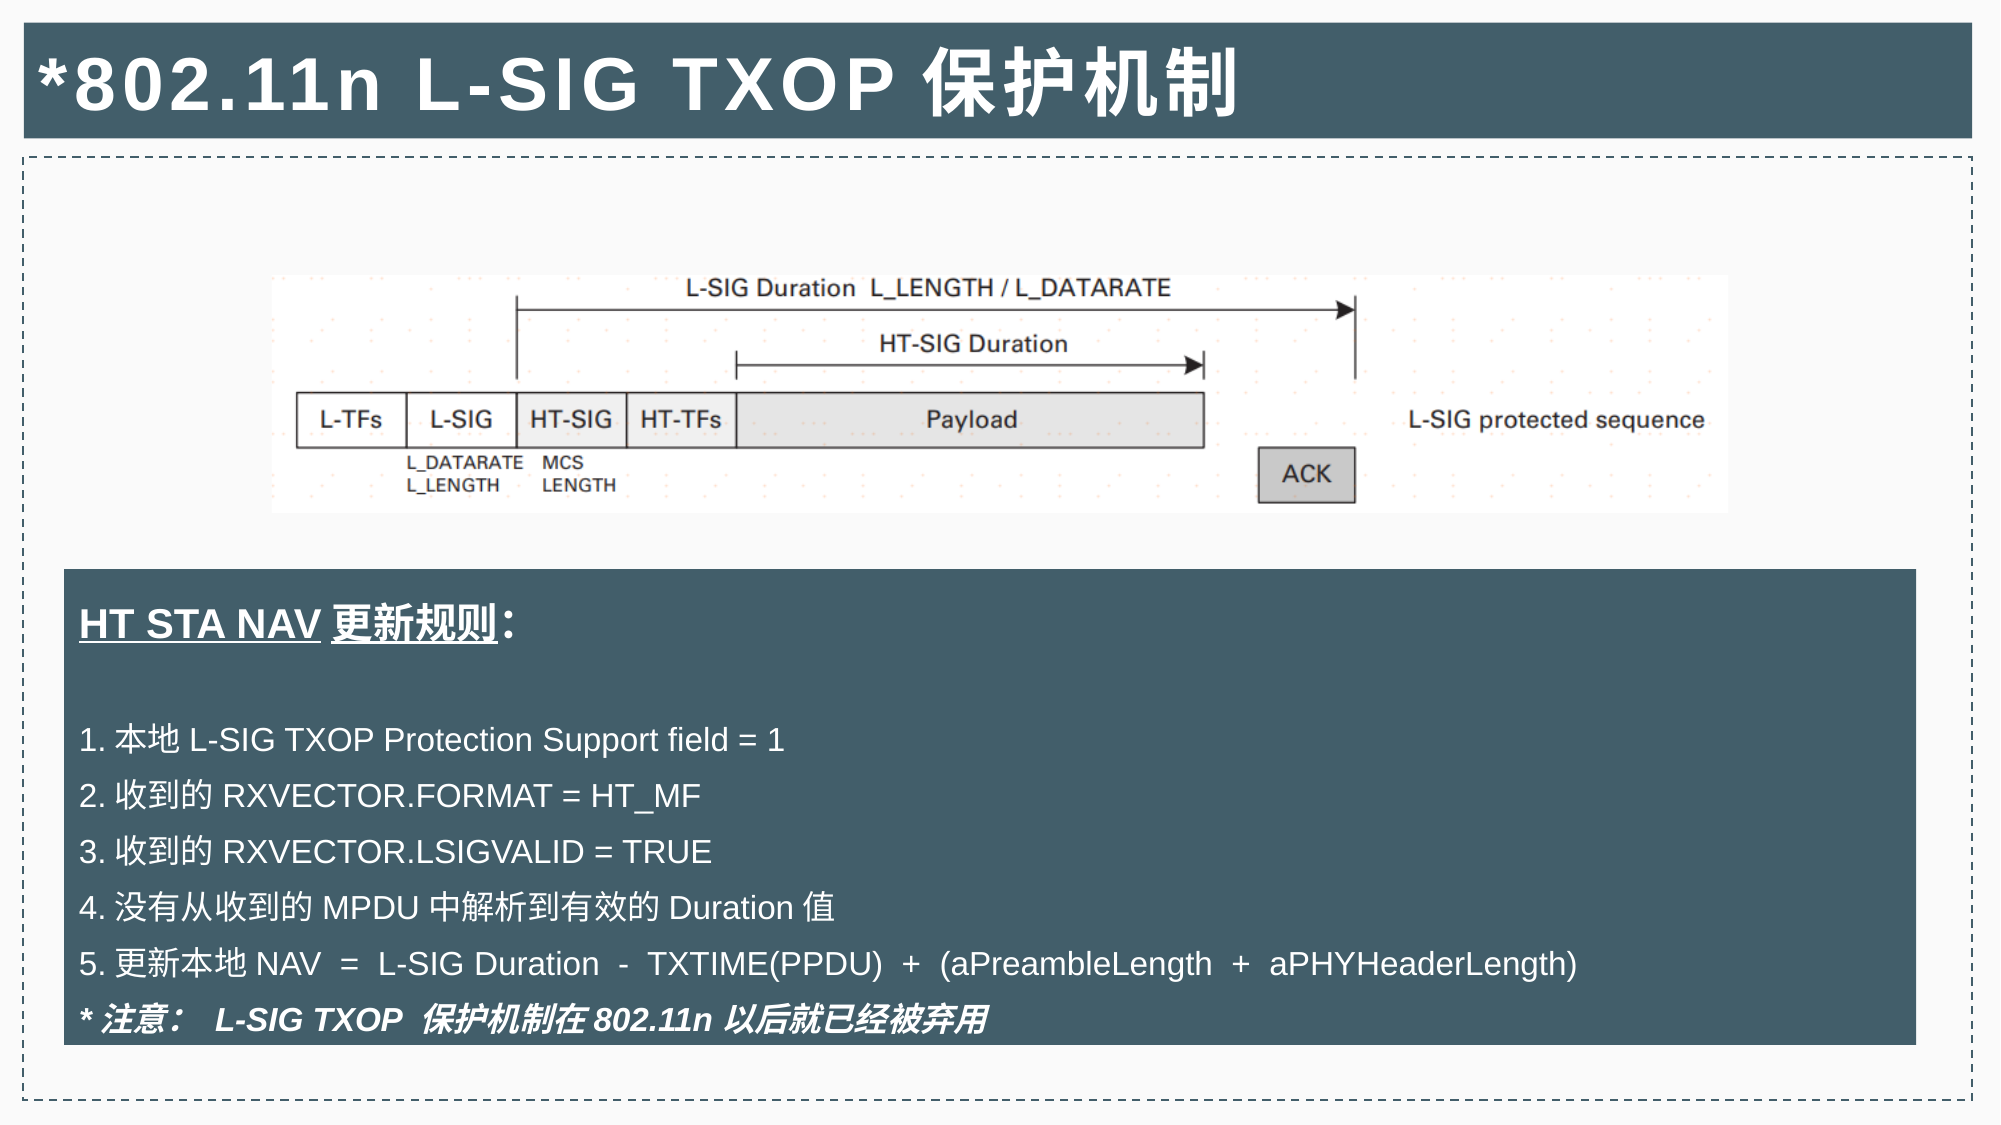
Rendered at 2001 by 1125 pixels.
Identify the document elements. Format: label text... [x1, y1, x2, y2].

text_box [22, 156, 1973, 1101]
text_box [27, 168, 1961, 1079]
title *802.11n L-SIG TXOP保护机制 [23, 22, 1973, 139]
picture [271, 275, 1729, 513]
